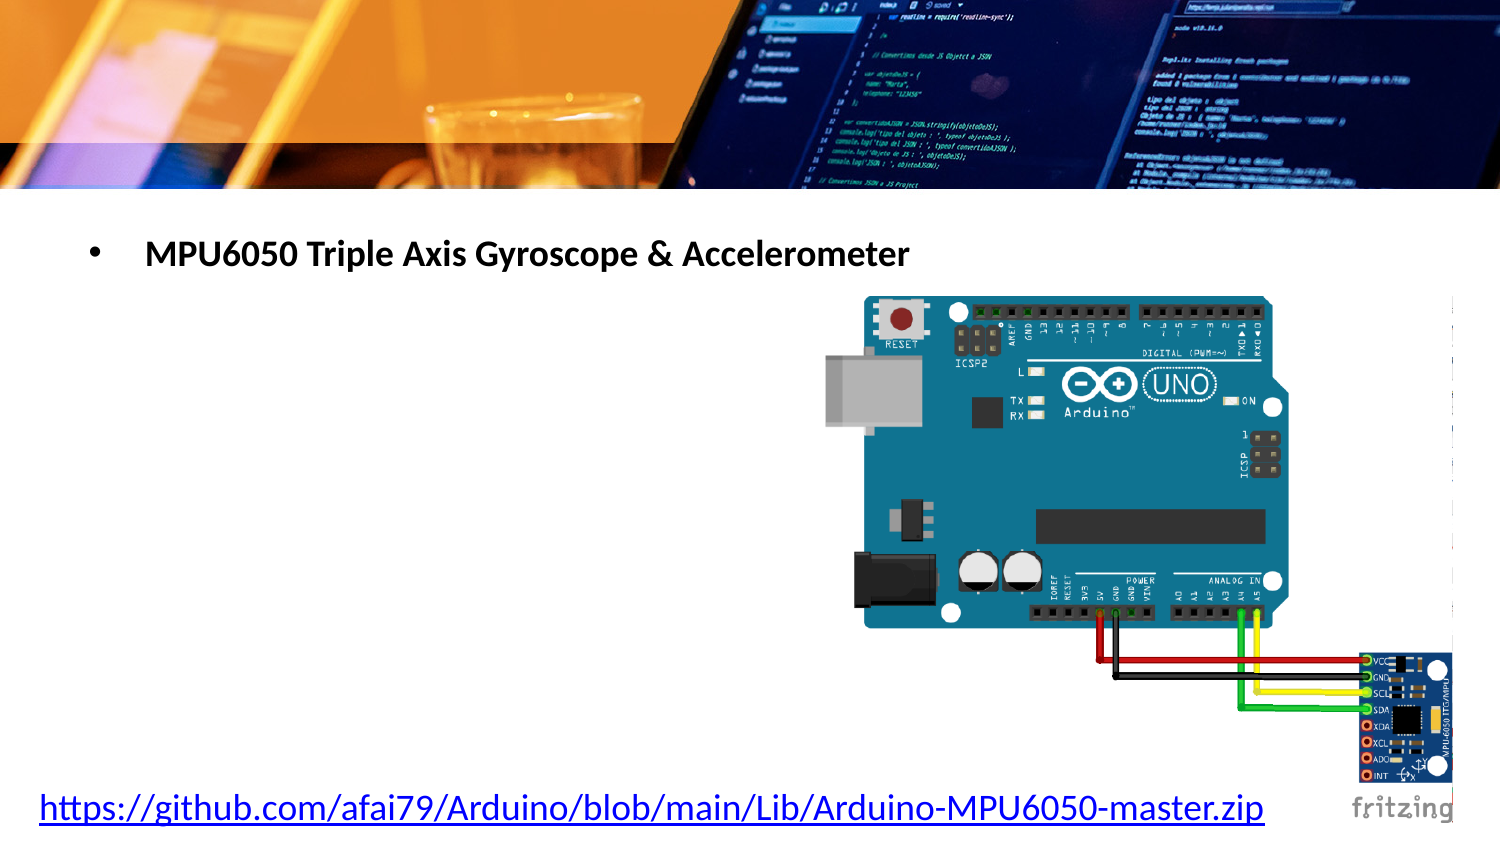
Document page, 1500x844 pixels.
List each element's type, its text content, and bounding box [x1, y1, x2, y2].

picture [0, 0, 1500, 844]
list MPU6050 Triple Axis Gyroscope & Accelerometer [73, 221, 1427, 736]
text_box https://github.com/afai79/Arduino/blob/main/Lib/Arduino-MPU6050-master.zip [24, 772, 1377, 836]
